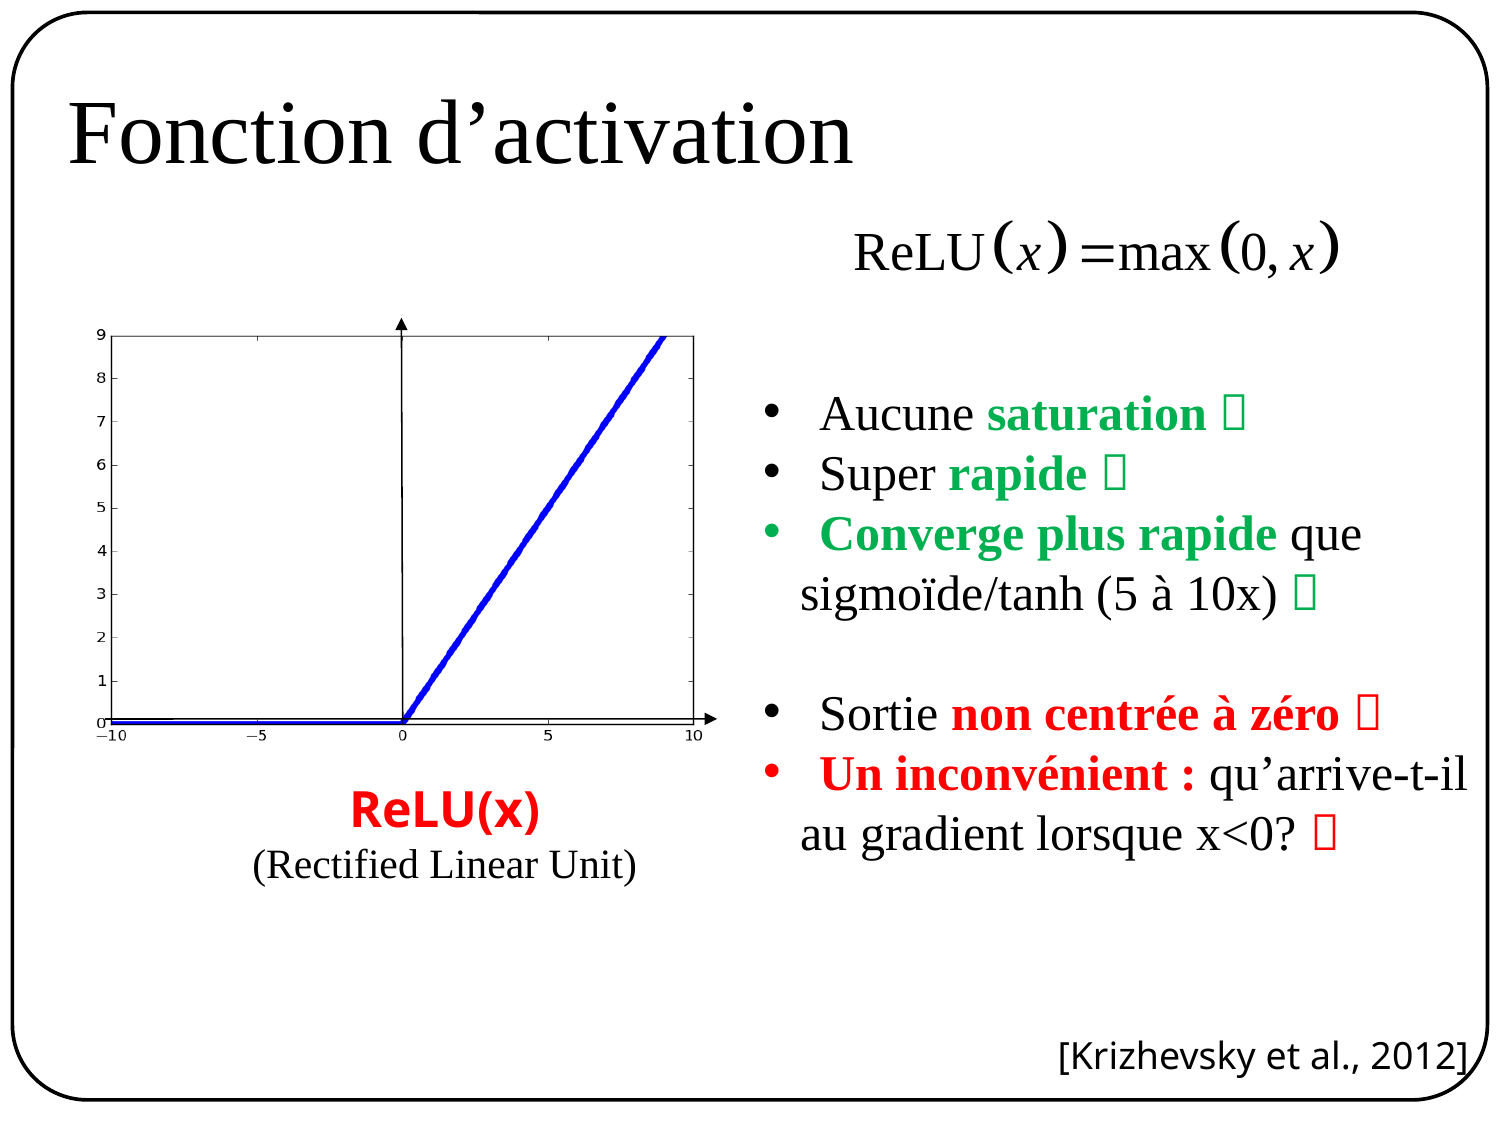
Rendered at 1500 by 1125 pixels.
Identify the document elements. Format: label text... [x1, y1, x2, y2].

text_box ReLU(x) (Rectified Linear Unit) [237, 780, 653, 895]
picture [845, 210, 1347, 303]
picture [17, 287, 768, 772]
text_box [104, 317, 718, 720]
text_box Fonction d’activation [52, 33, 1328, 221]
text_box [Krizhevsky et al., 2012] [1042, 1024, 1484, 1085]
text_box Aucune saturation  Super rapide  Converge plus rapide que sigmoïde/tanh (5 à 10x)  Sortie non centrée à zéro  Un inconvénient : qu’arrive-t-il au gradient lorsque x<0?  [748, 372, 1484, 928]
